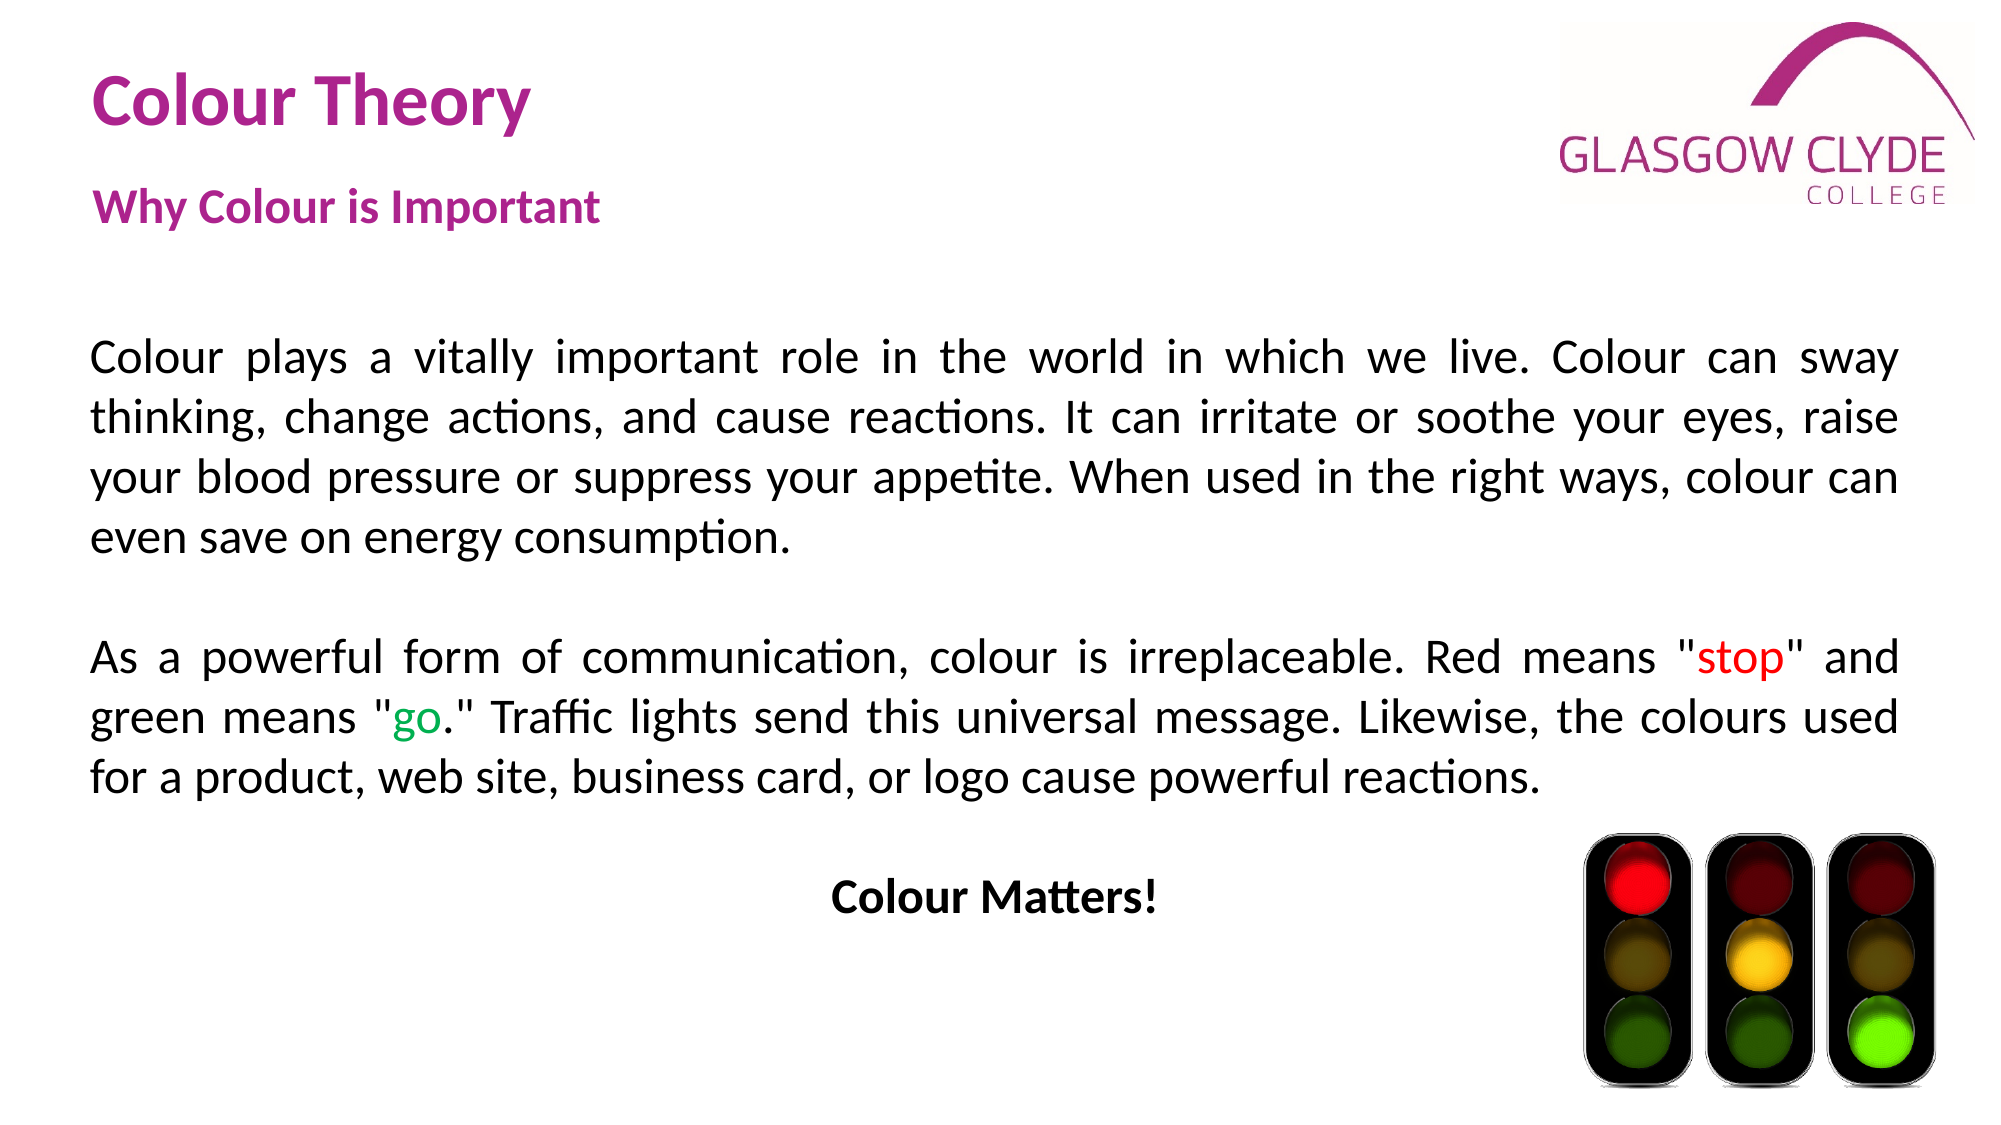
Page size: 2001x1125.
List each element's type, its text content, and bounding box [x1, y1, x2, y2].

text_box Colour plays a vitally important role in the world in which we live. Colour can sway thinking, change actions, and cause reactions. It can irritate or soothe your eyes, raise your blood pressure or suppress your appetite. When used in the right ways, colour can even save on energy consumption. As a powerful form of communication, colour is irreplaceable. Red means "stop" and green means "go." Traffic lights send this universal message. Likewise, the colours used for a product, web site, business card, or logo cause powerful reactions. Colour Matters! [75, 316, 1916, 931]
text_box Colour Theory [77, 43, 548, 148]
picture [1560, 22, 1975, 204]
text_box Why Colour is Important [77, 165, 617, 241]
picture [1560, 815, 1959, 1098]
